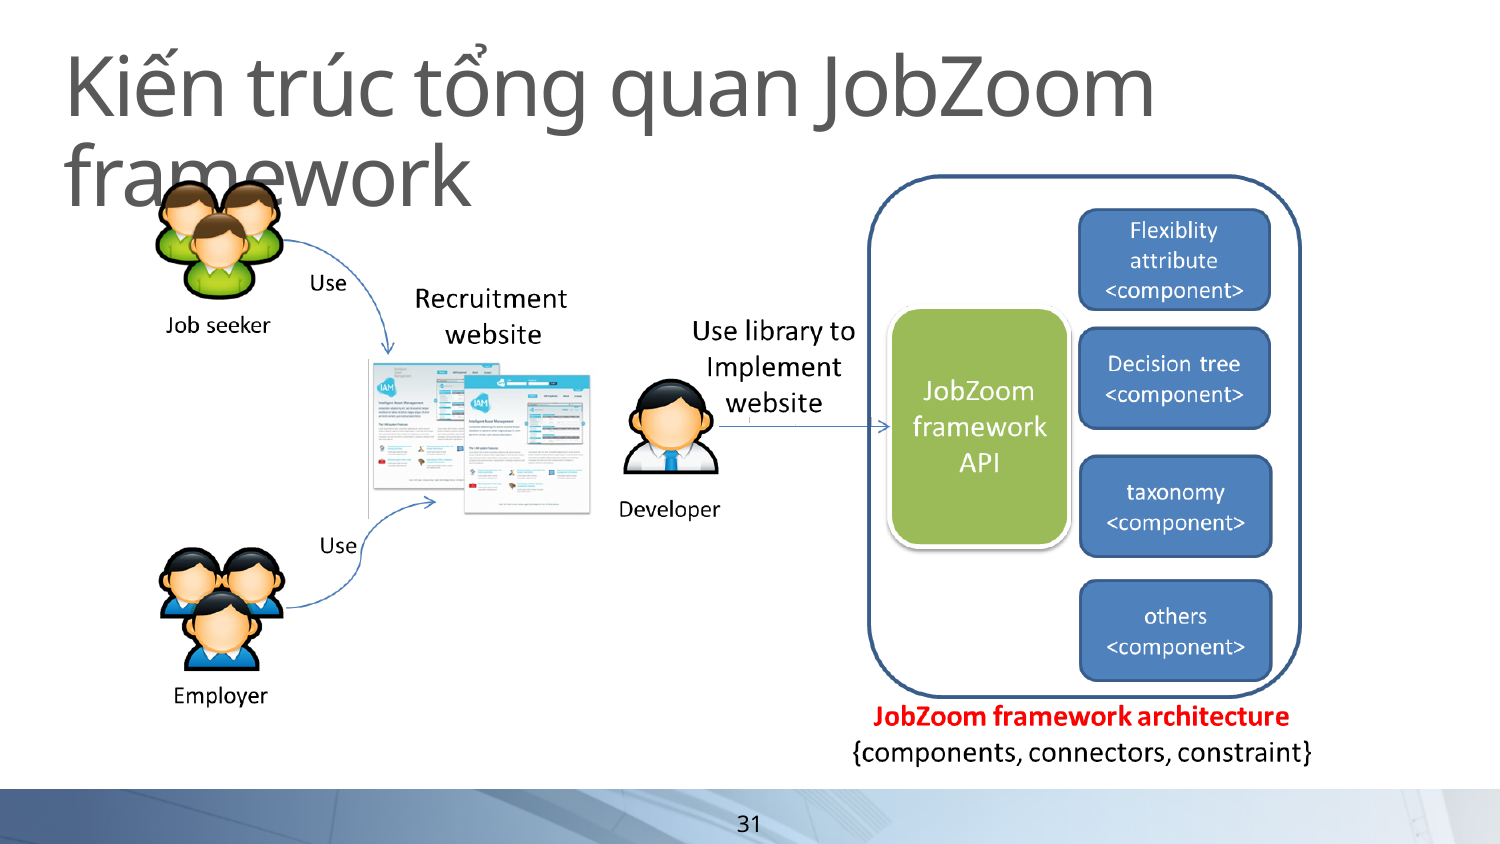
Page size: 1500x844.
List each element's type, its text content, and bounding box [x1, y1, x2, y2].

title Kiến trúc tổng quan JobZoom framework [63, 44, 1436, 113]
picture [0, 174, 1500, 844]
